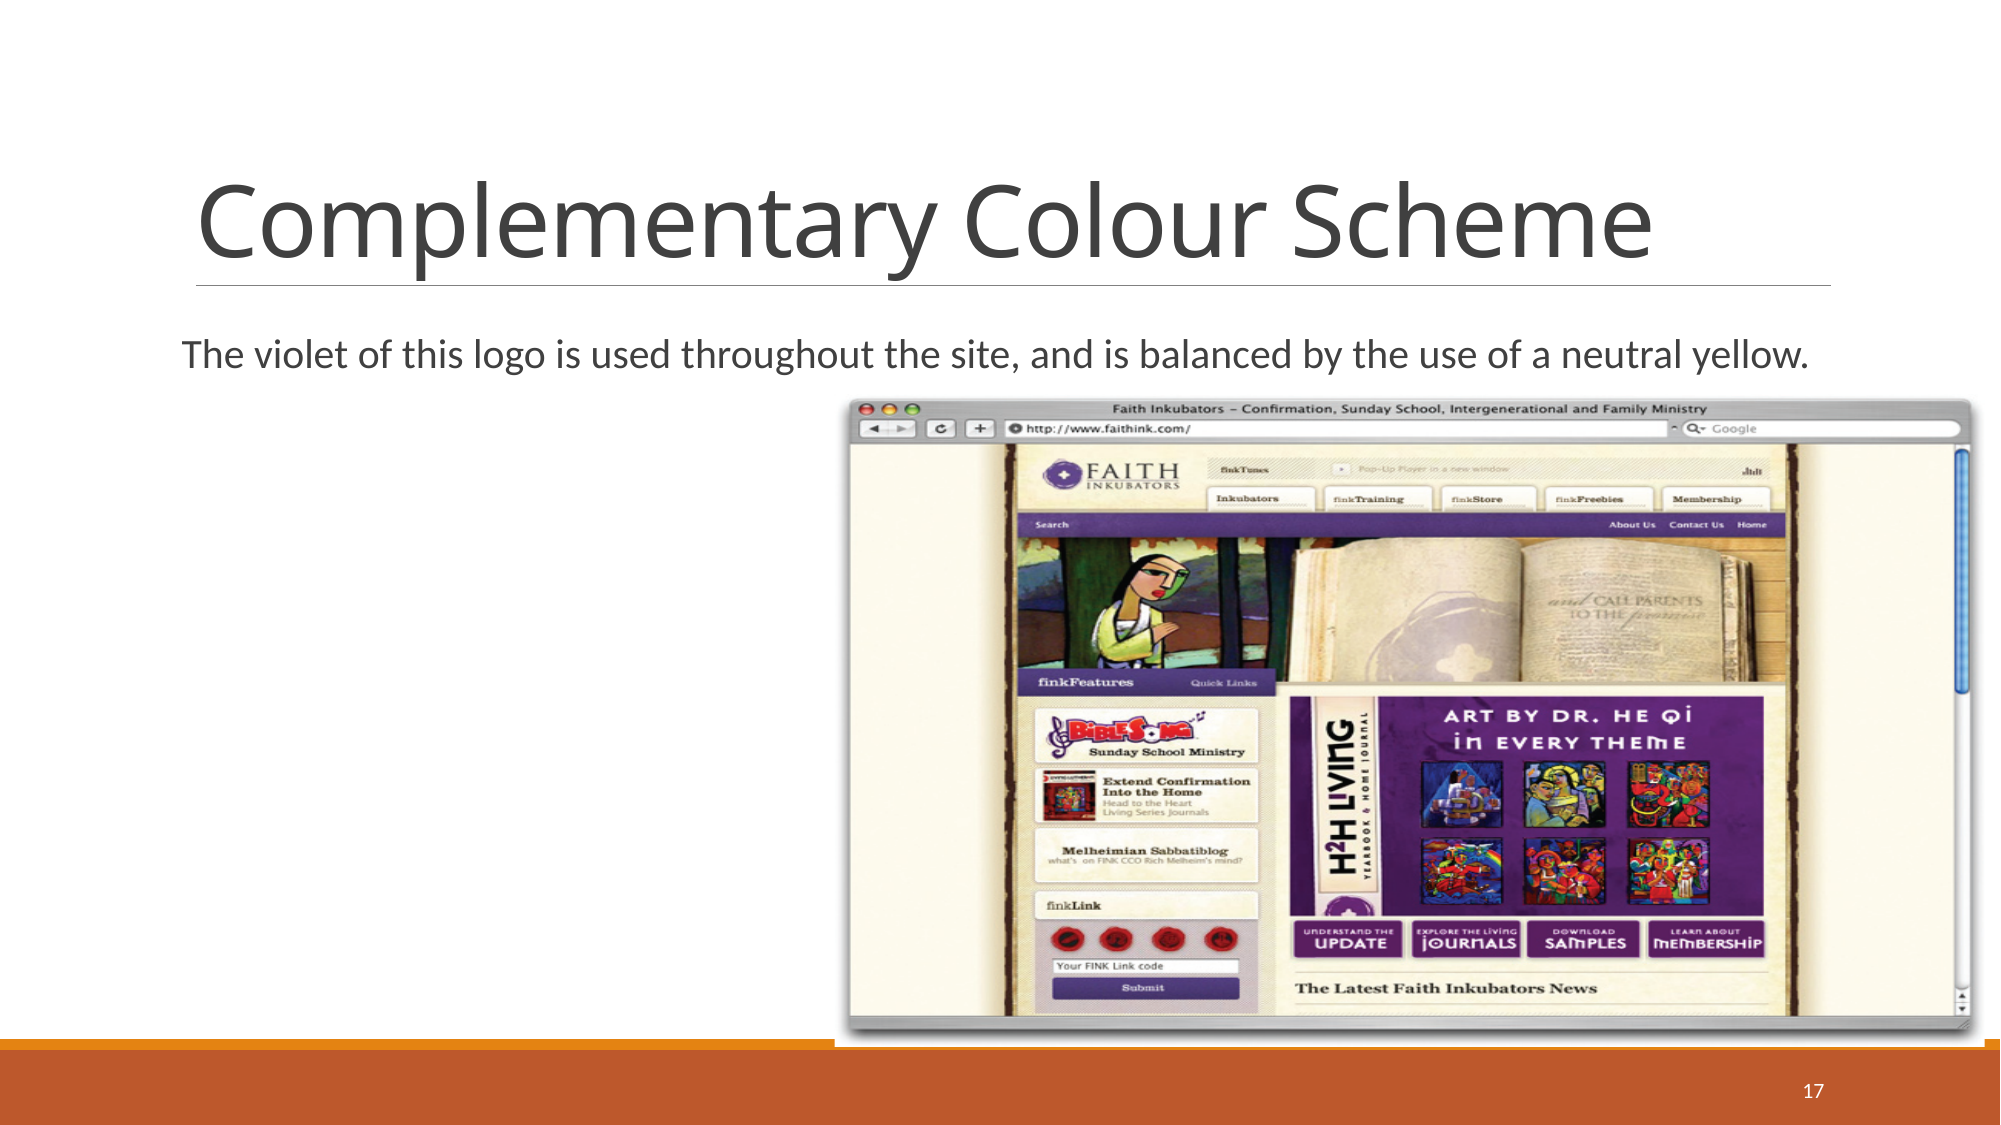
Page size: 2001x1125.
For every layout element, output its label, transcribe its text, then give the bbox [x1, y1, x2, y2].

picture [834, 393, 1986, 1047]
title Complementary Colour Scheme [180, 47, 1830, 285]
list The violet of this logo is used throughout the site, and is balanced by the use of a neutral yellow. [166, 324, 1867, 1000]
slide_number 17 [1624, 1059, 1840, 1120]
